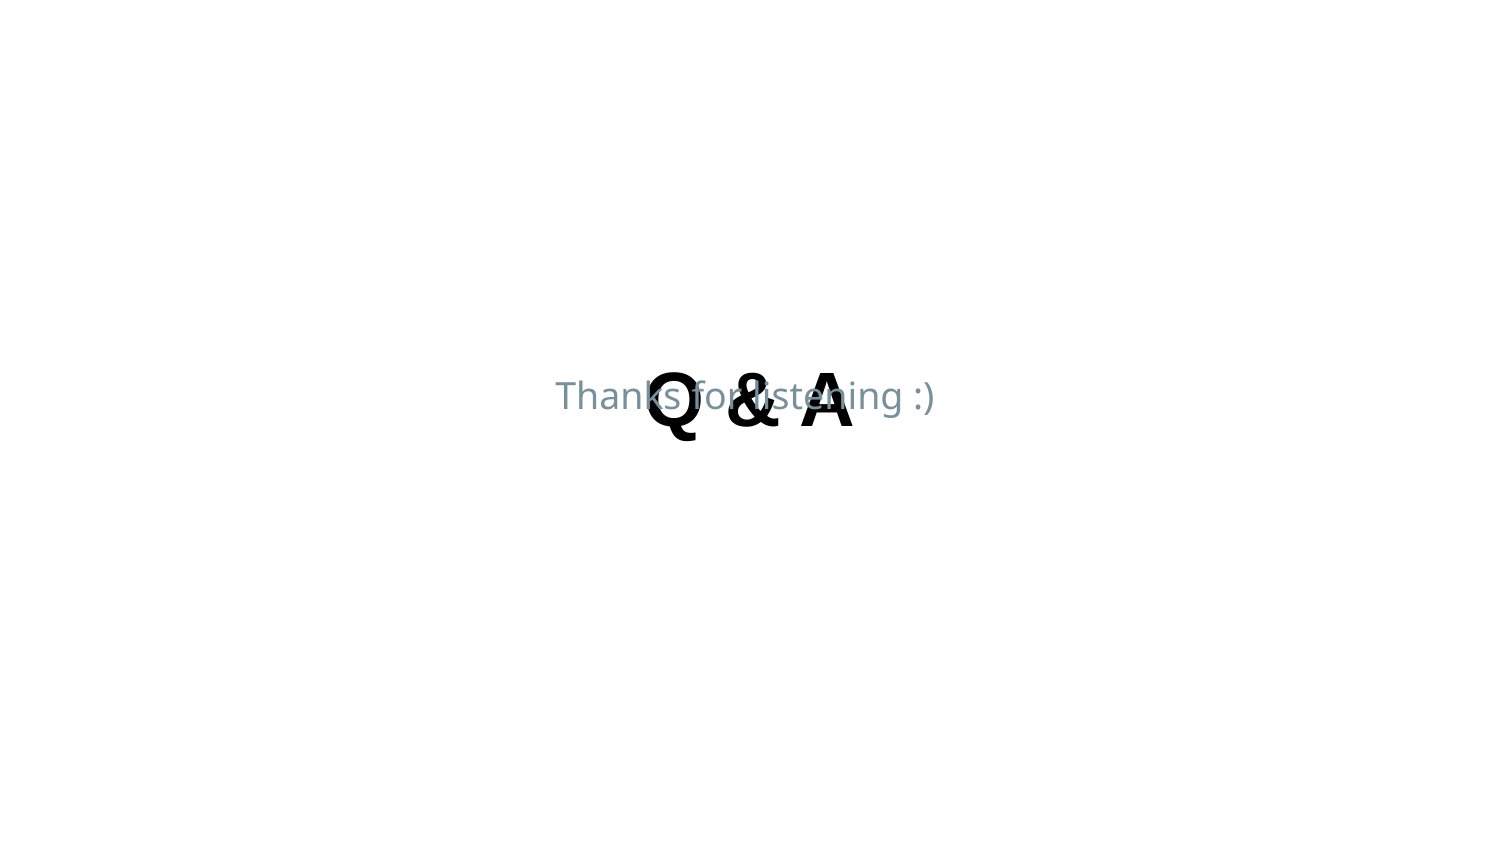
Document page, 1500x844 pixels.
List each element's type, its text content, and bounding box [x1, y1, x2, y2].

title Q & A [51, 334, 1449, 480]
text_box Thanks for listening :) [158, 356, 1342, 536]
